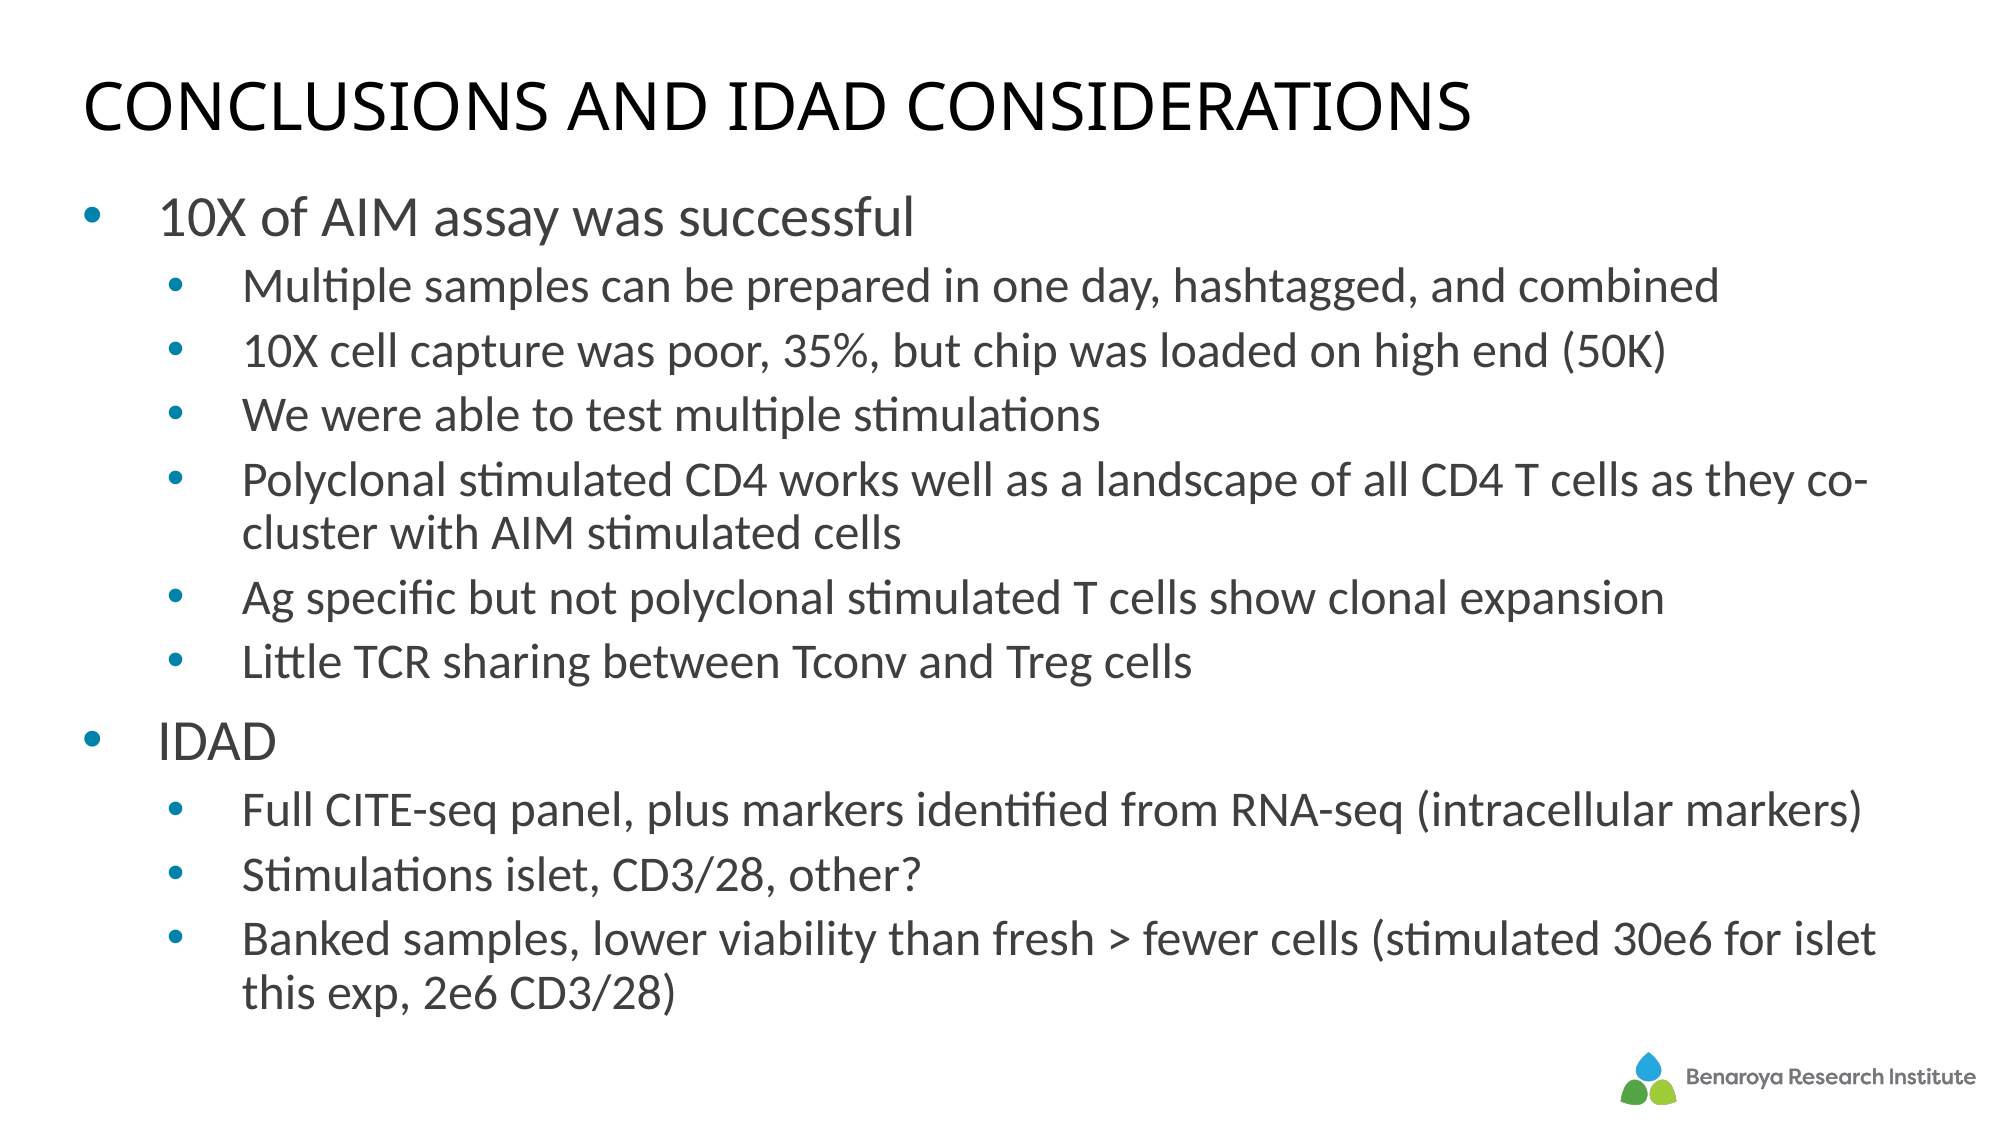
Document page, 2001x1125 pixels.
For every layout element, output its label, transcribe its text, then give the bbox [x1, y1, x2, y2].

picture [1620, 1052, 1976, 1105]
list 10X of AIM assay was successful Multiple samples can be prepared in one day, hashtagged, and combined 10X cell capture was poor, 35%, but chip was loaded on high end (50K) We were able to test multiple stimulations Polyclonal stimulated CD4 works well as a landscape of all CD4 T cells as they co-cluster with AIM stimulated cells Ag specific but not polyclonal stimulated T cells show clonal expansion Little TCR sharing between Tconv and Treg cells IDAD Full CITE-seq panel, plus markers identified from RNA-seq (intracellular markers) Stimulations islet, CD3/28, other? Banked samples, lower viability than fresh > fewer cells (stimulated 30e6 for islet this exp, 2e6 CD3/28) [67, 179, 1932, 1039]
title Conclusions and IDAD considerations [67, 59, 1932, 158]
